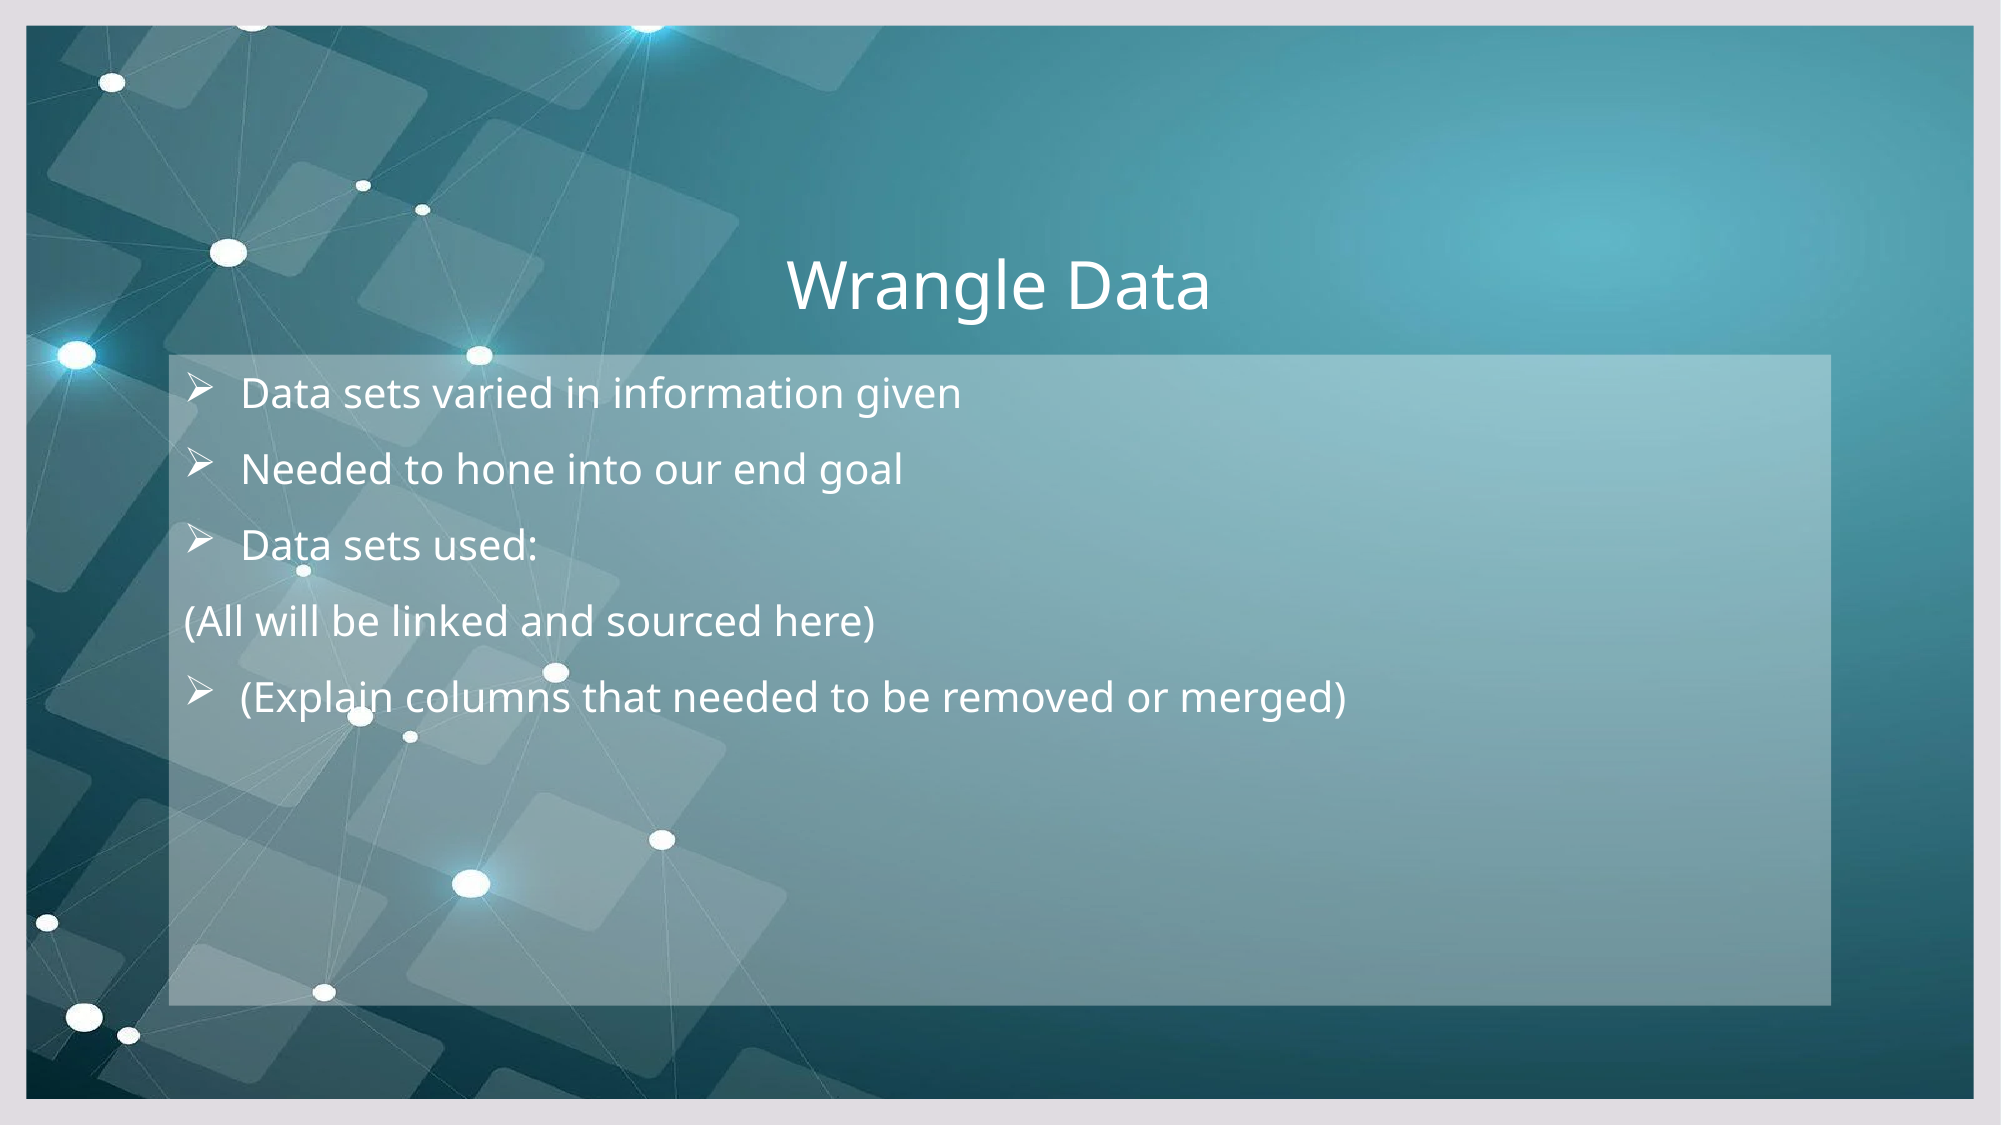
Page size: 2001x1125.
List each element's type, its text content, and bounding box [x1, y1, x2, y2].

title Wrangle Data [168, 118, 1832, 331]
list Data sets varied in information given Needed to hone into our end goal Data sets used: (All will be linked and sourced here) (Explain columns that needed to be removed or merged) [168, 354, 1832, 1006]
picture [27, 26, 1973, 1099]
